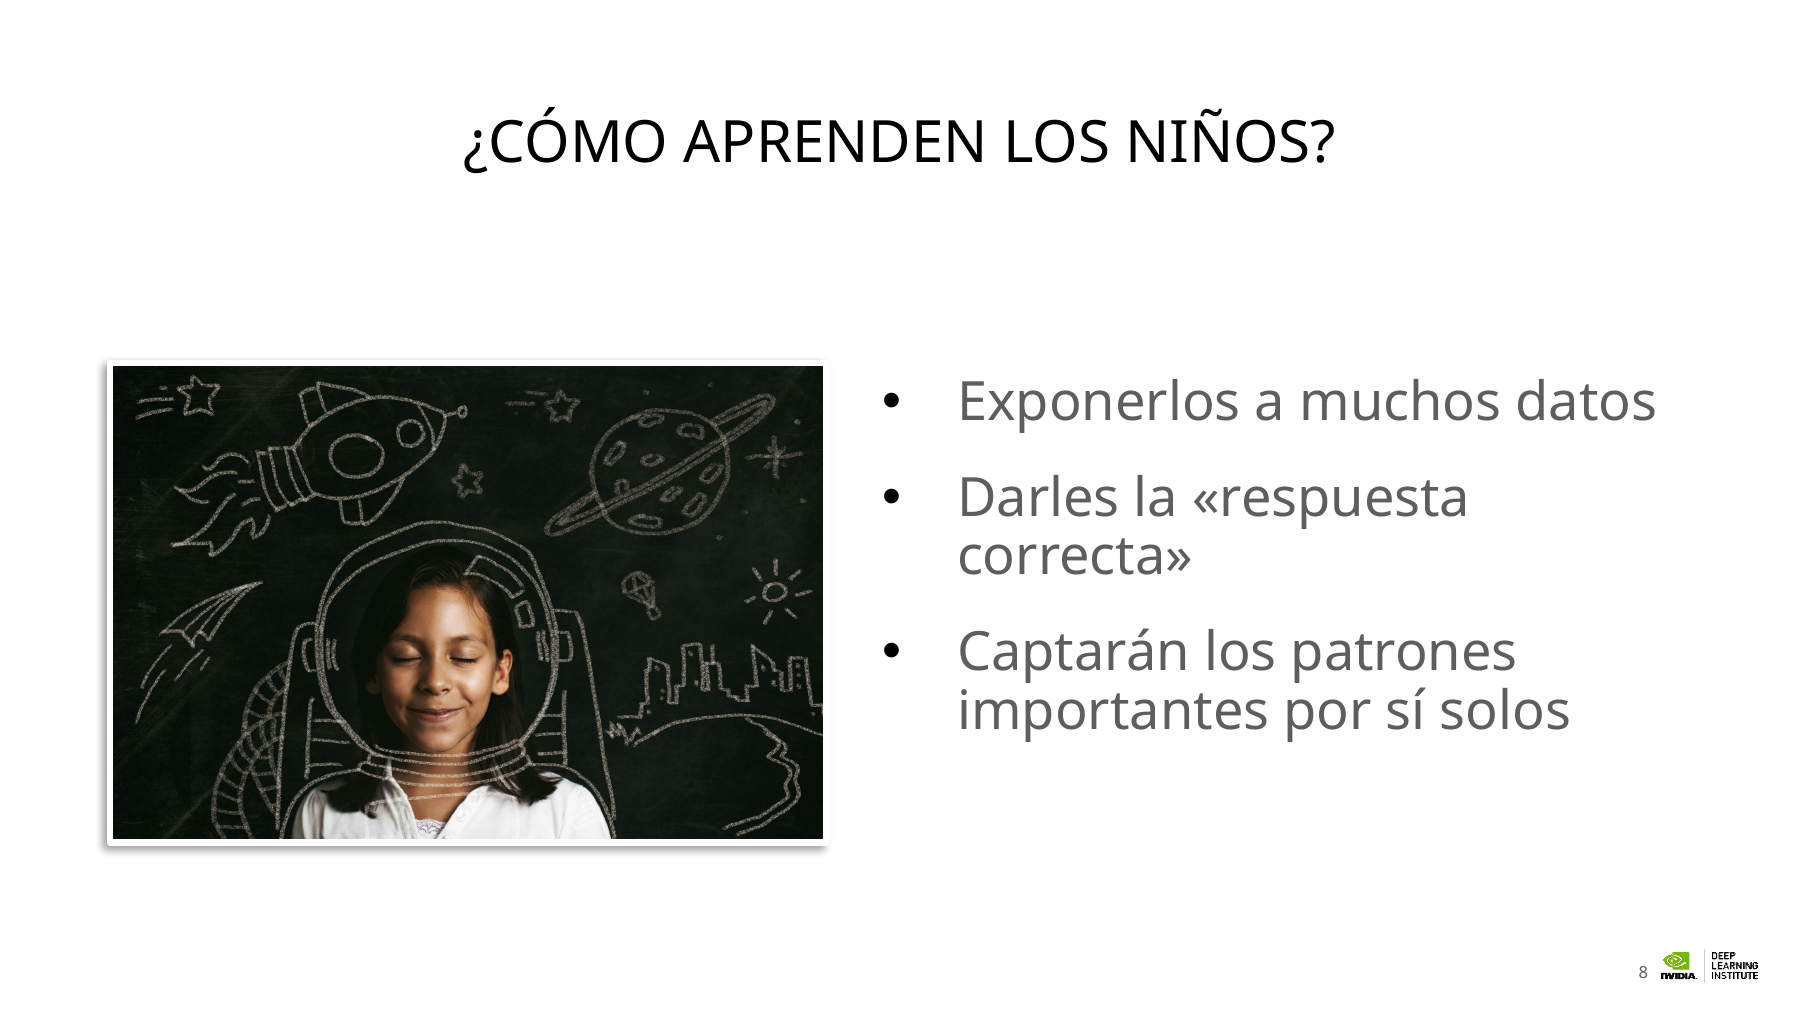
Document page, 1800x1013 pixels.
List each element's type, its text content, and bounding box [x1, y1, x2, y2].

title ¿Cómo aprenden los niños? [81, 85, 1719, 183]
picture [112, 365, 824, 840]
picture [1705, 949, 1758, 983]
list Exponerlos a muchos datos Darles la «respuesta correcta» Captarán los patrones importantes por sí solos [866, 365, 1719, 840]
picture [1661, 949, 1704, 983]
